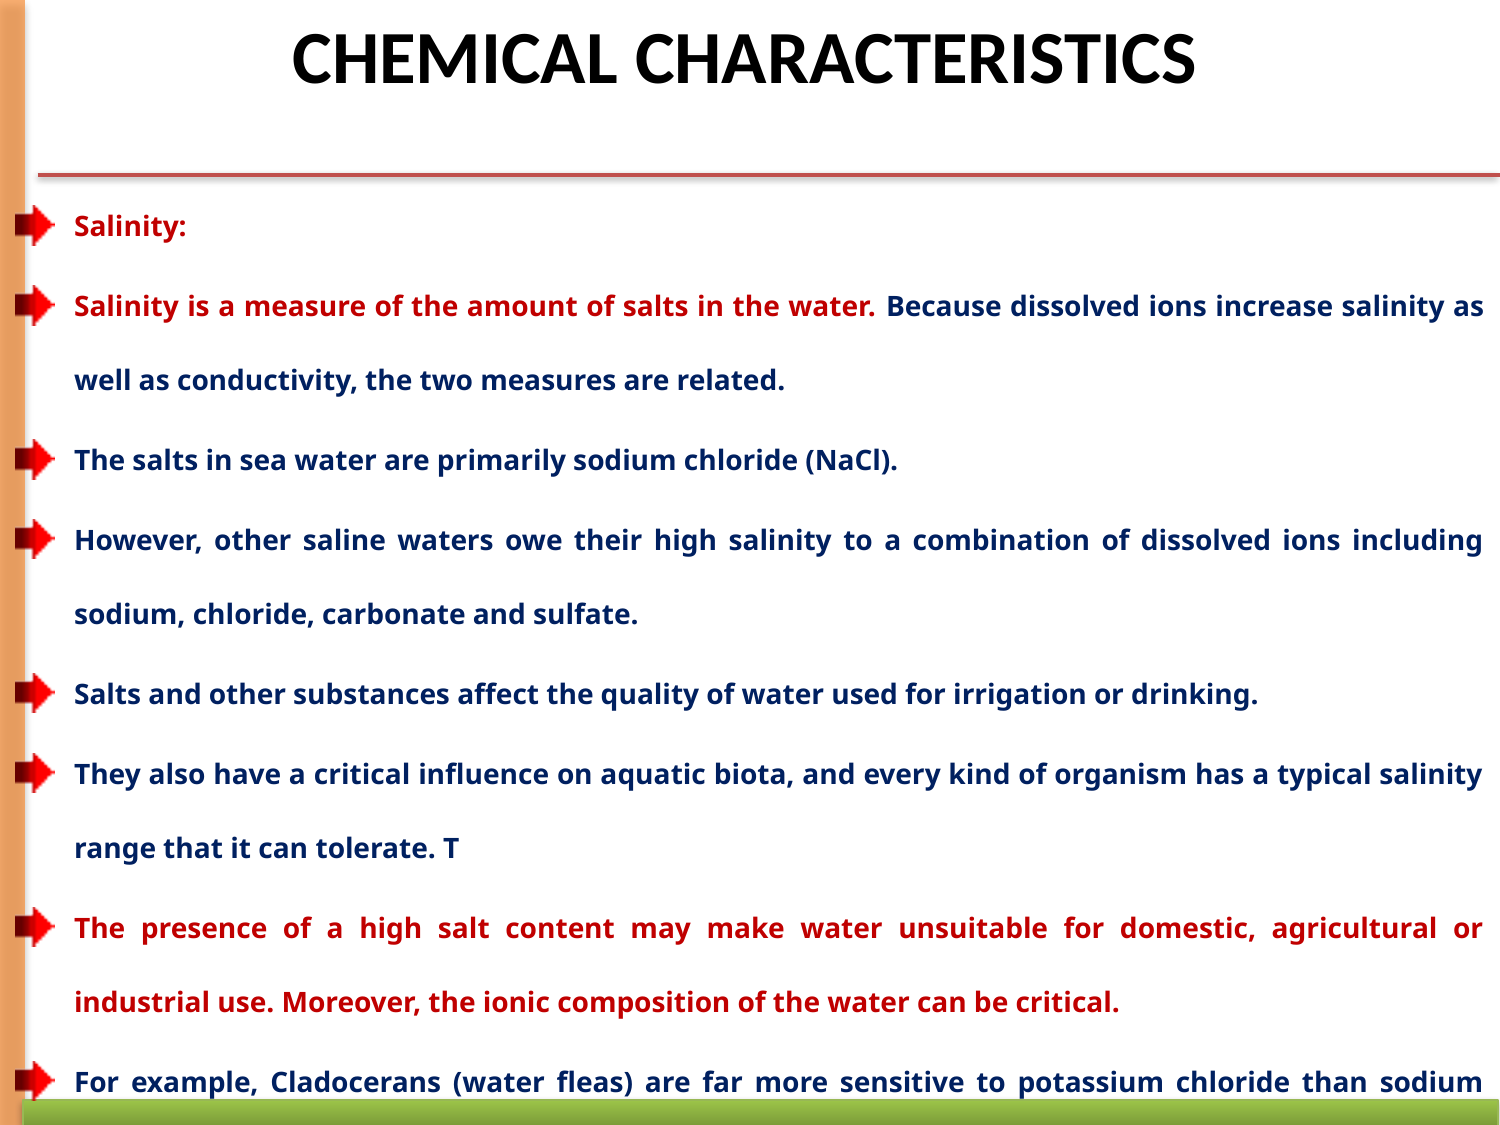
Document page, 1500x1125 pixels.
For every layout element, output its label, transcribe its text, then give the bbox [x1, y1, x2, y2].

picture [15, 907, 55, 947]
picture [15, 673, 55, 713]
picture [15, 205, 55, 246]
picture [15, 285, 55, 326]
title CHEMICAL CHARACTERISTICS [70, 0, 1421, 108]
picture [15, 1061, 55, 1101]
picture [15, 753, 55, 793]
picture [15, 439, 55, 480]
picture [15, 519, 55, 559]
list Salinity: Salinity is a measure of the amount of salts in the water. Because dissolved ions increase salinity as well as conductivity, the two measures are related. The salts in sea water are primarily sodium chloride (NaCl). However, other saline waters owe their high salinity to a combination of dissolved ions including sodium, chloride, carbonate and sulfate. Salts and other substances affect the quality of water used for irrigation or drinking. They also have a critical influence on aquatic biota, and every kind of organism has a typical salinity range that it can tolerate. T The presence of a high salt content may make water unsuitable for domestic, agricultural or industrial use. Moreover, the ionic composition of the water can be critical. For example, Cladocerans (water fleas) are far more sensitive to potassium chloride than sodium chloride at the same concentration. [0, 160, 1500, 1125]
